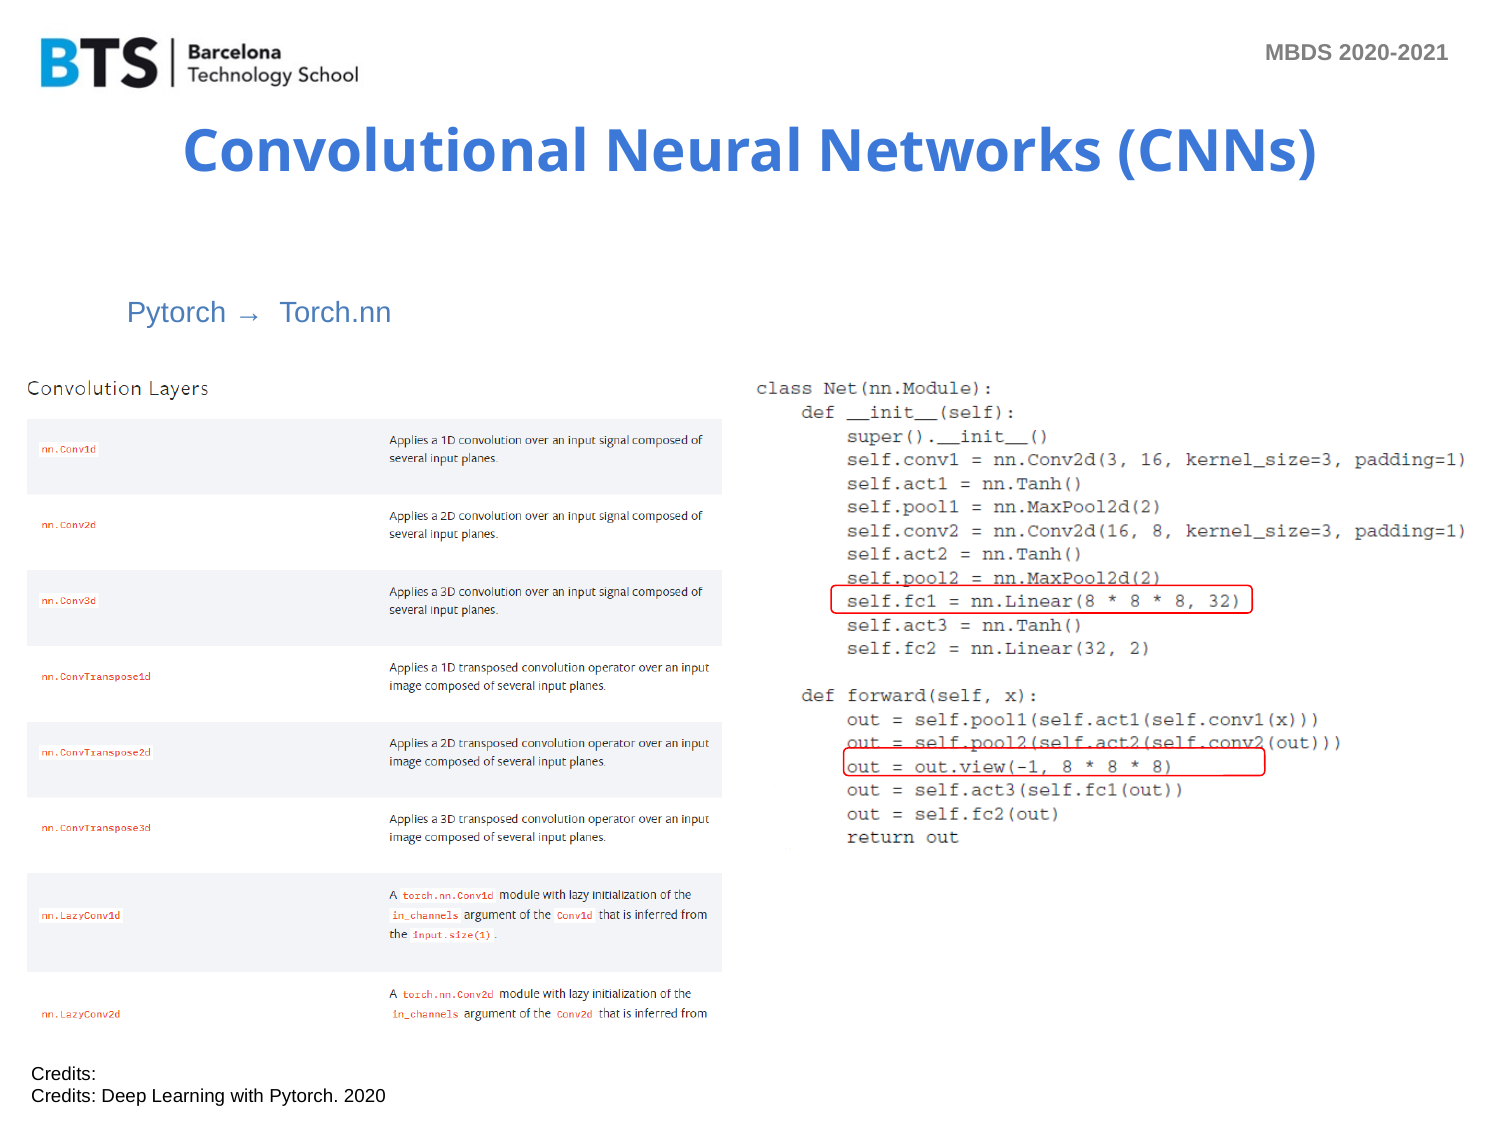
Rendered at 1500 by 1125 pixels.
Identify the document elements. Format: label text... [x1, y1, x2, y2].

text_box Credits: Credits: Deep Learning with Pytorch. 2020 [16, 1046, 1210, 1125]
picture [24, 373, 722, 1022]
text_box [69, 228, 1429, 349]
text_box Pytorch → Torch.nn [111, 278, 464, 344]
title Convolutional Neural Networks (CNNs) [75, 102, 1425, 194]
picture [19, 22, 381, 103]
picture [745, 373, 1476, 857]
